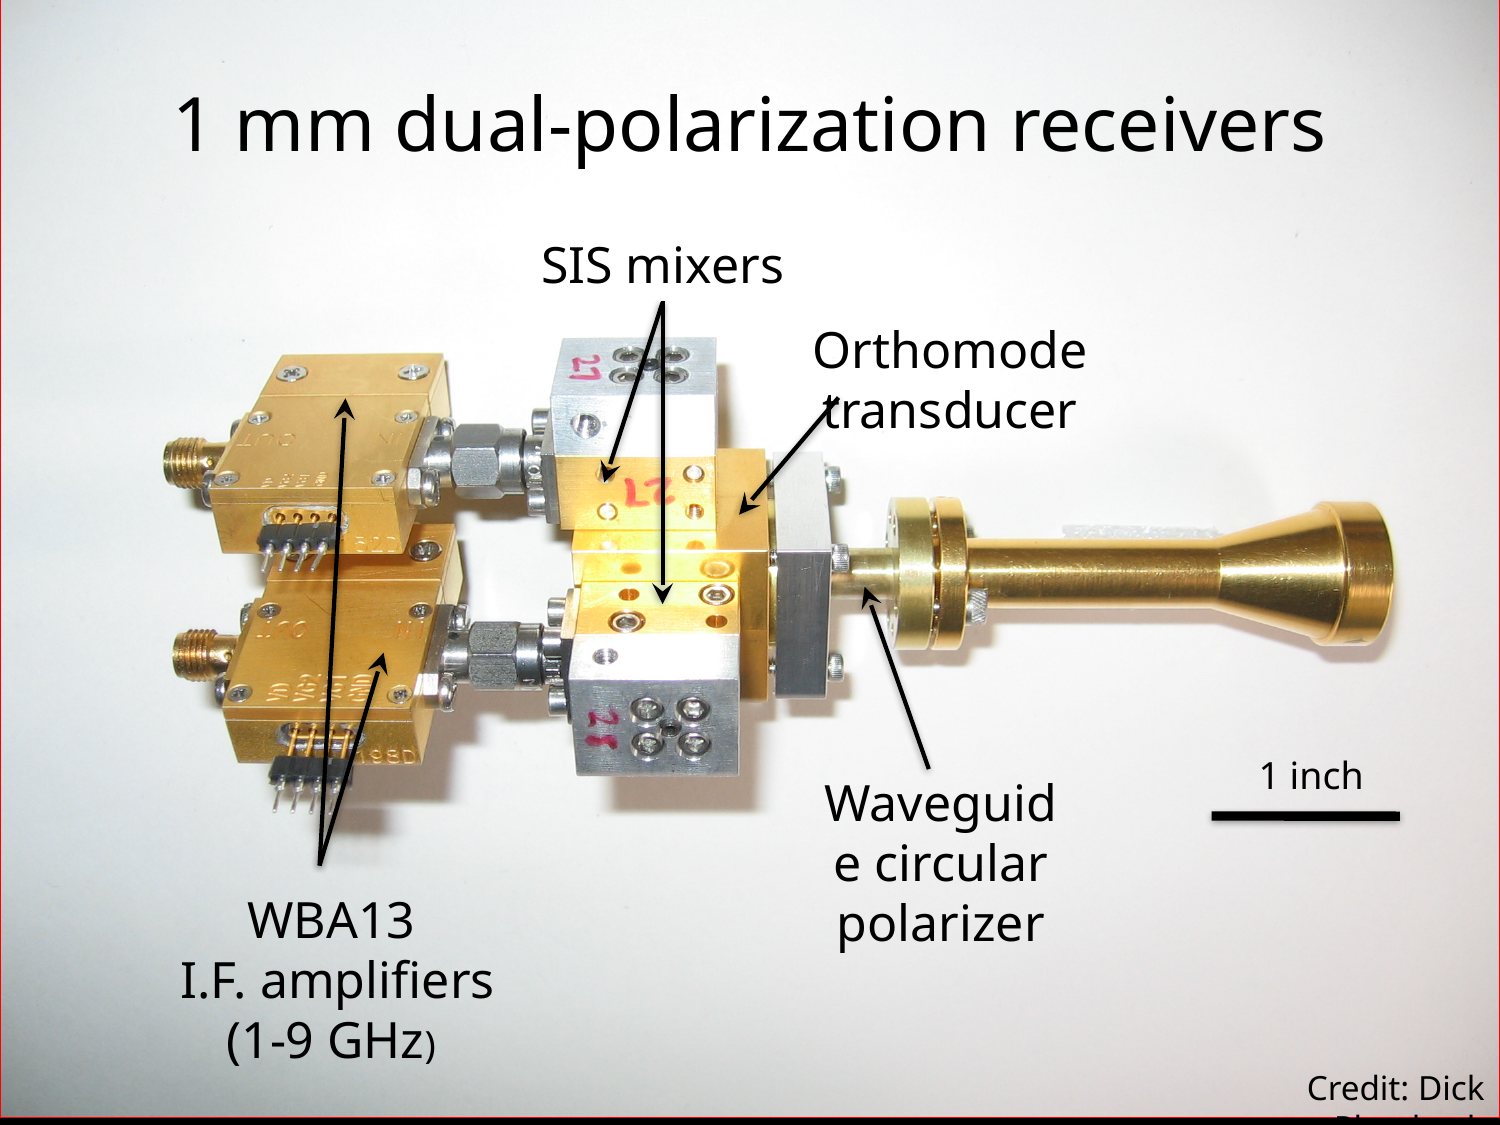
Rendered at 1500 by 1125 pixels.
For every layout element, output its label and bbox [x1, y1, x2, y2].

picture [0, 0, 1500, 1119]
text_box [319, 652, 384, 866]
text_box [319, 398, 346, 652]
text_box [603, 302, 663, 483]
text_box [1211, 744, 1451, 817]
text_box [738, 397, 839, 515]
text_box [864, 586, 929, 770]
